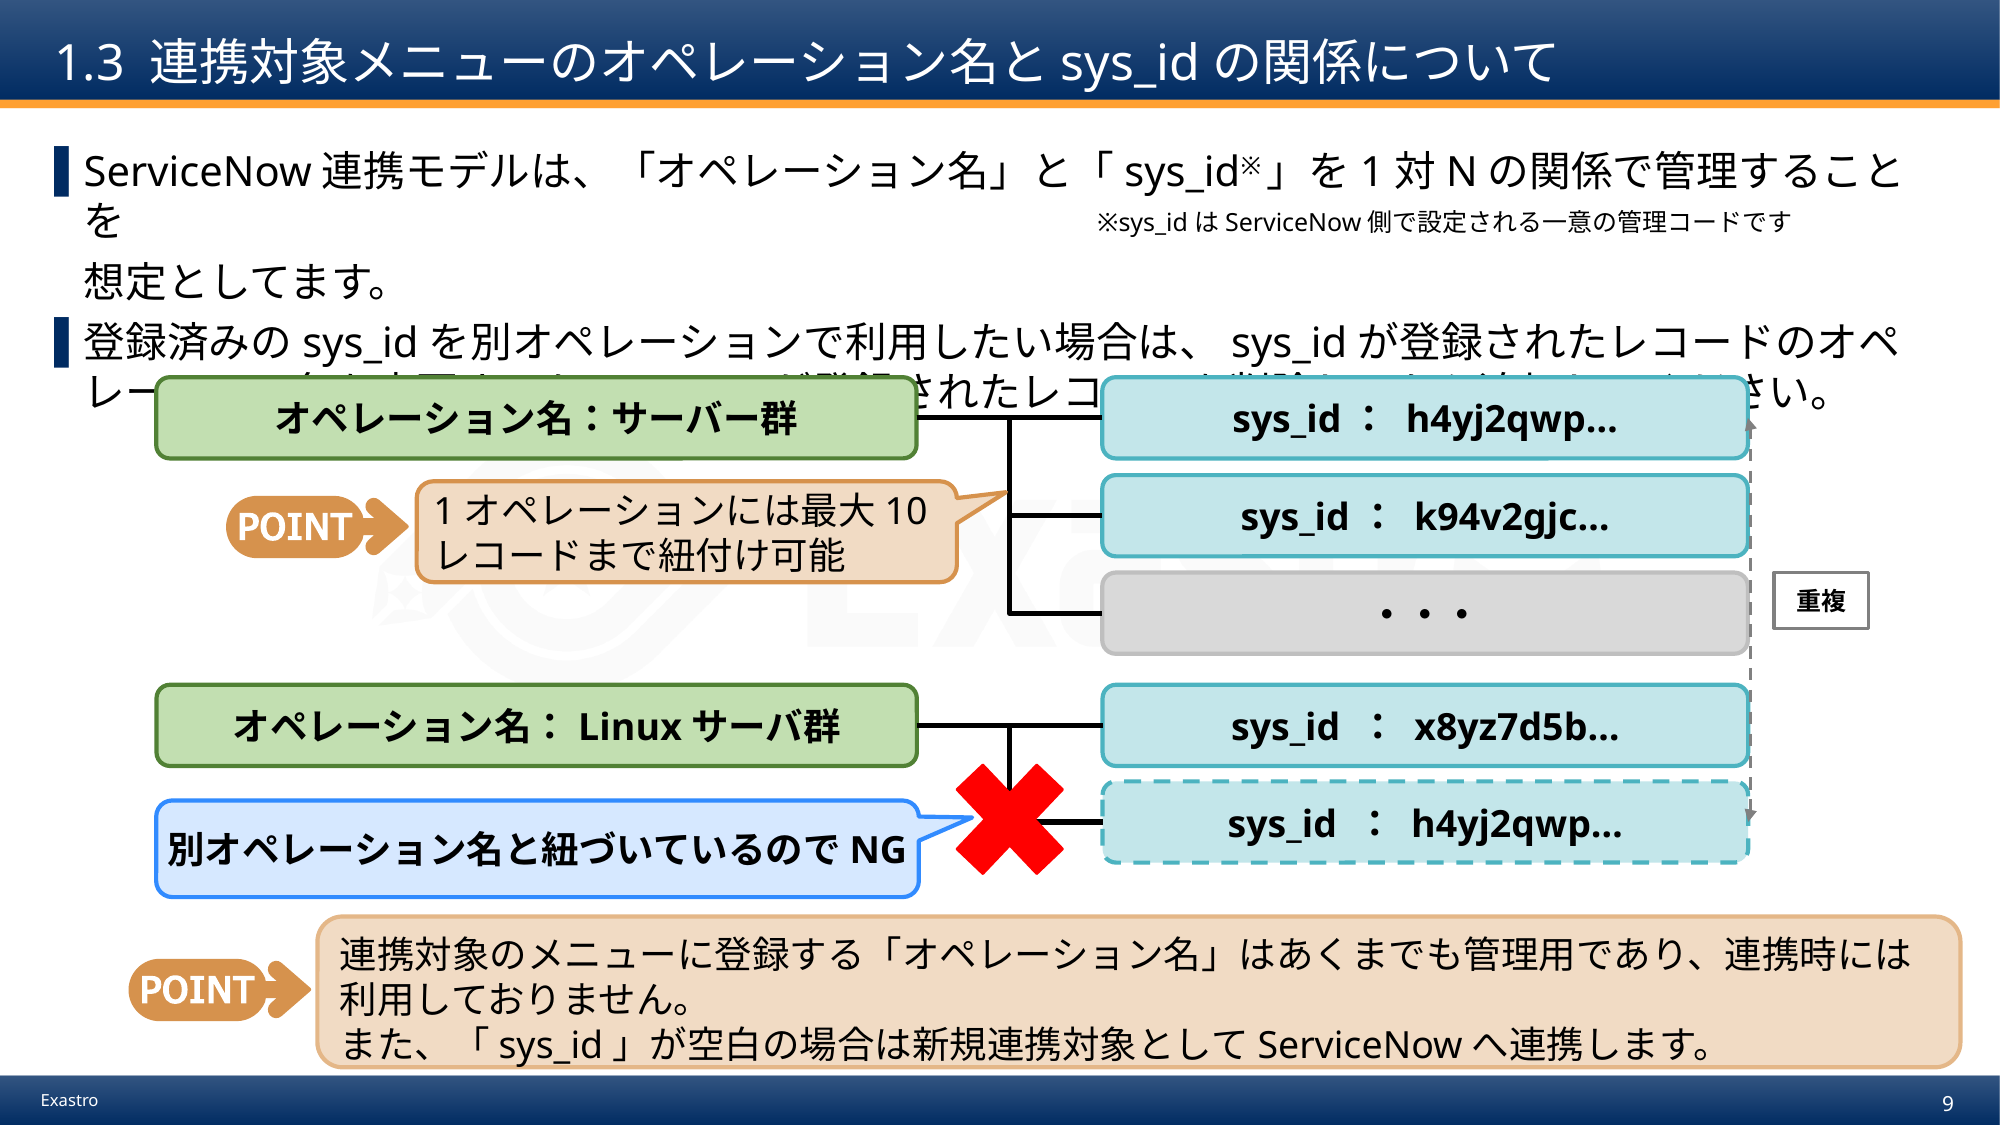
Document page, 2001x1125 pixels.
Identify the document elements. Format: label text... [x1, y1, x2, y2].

text_box オペレーション名：Linuxサーバ群 [156, 684, 917, 767]
text_box sys_id： h4yj2qwp… [1102, 377, 1748, 459]
text_box 別オペレーション名と紐づいているのでNG [156, 800, 942, 898]
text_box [916, 725, 1103, 823]
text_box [916, 417, 1103, 614]
text_box sys_id ： x8yz7d5b… [1102, 684, 1742, 767]
text_box sys_id ： h4yj2qwp… [1102, 781, 1749, 863]
text_box ※sys_idはServiceNow側で設定される一意の管理コードです [1082, 198, 1837, 244]
text_box ServiceNow連携モデルは、「オペレーション名」と「sys_id※」を1対Nの関係で管理することを 想定としてます。 登録済みのsys_idを別オペレーションで利用したい場合は、sys_idが登録されたレコードのオペレーション名を変更するか、 sys_idが登録されたレコードを削除してから追加してください。 [39, 137, 1961, 1059]
text_box オペレーション名：サーバー群 [156, 377, 917, 459]
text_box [128, 958, 312, 1022]
text_box 重複 [1774, 572, 1869, 629]
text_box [225, 495, 410, 559]
picture [0, 0, 2000, 1125]
text_box 連携対象のメニューに登録する「オペレーション名」はあくまでも管理用であり、連携時には利用しておりません。 また、「sys_id」が空白の場合は新規連携対象としてServiceNowへ連携します。 [317, 916, 1961, 1068]
text_box [956, 831, 1063, 875]
title 1.3 連携対象メニューのオペレーション名とsys_idの関係について [39, 18, 1961, 96]
text_box 1オペレーションには最大10レコードまで紐付け可能 [416, 481, 911, 583]
text_box ・・・ [1102, 572, 1742, 654]
text_box sys_id： k94v2gjc… [1107, 475, 1742, 557]
